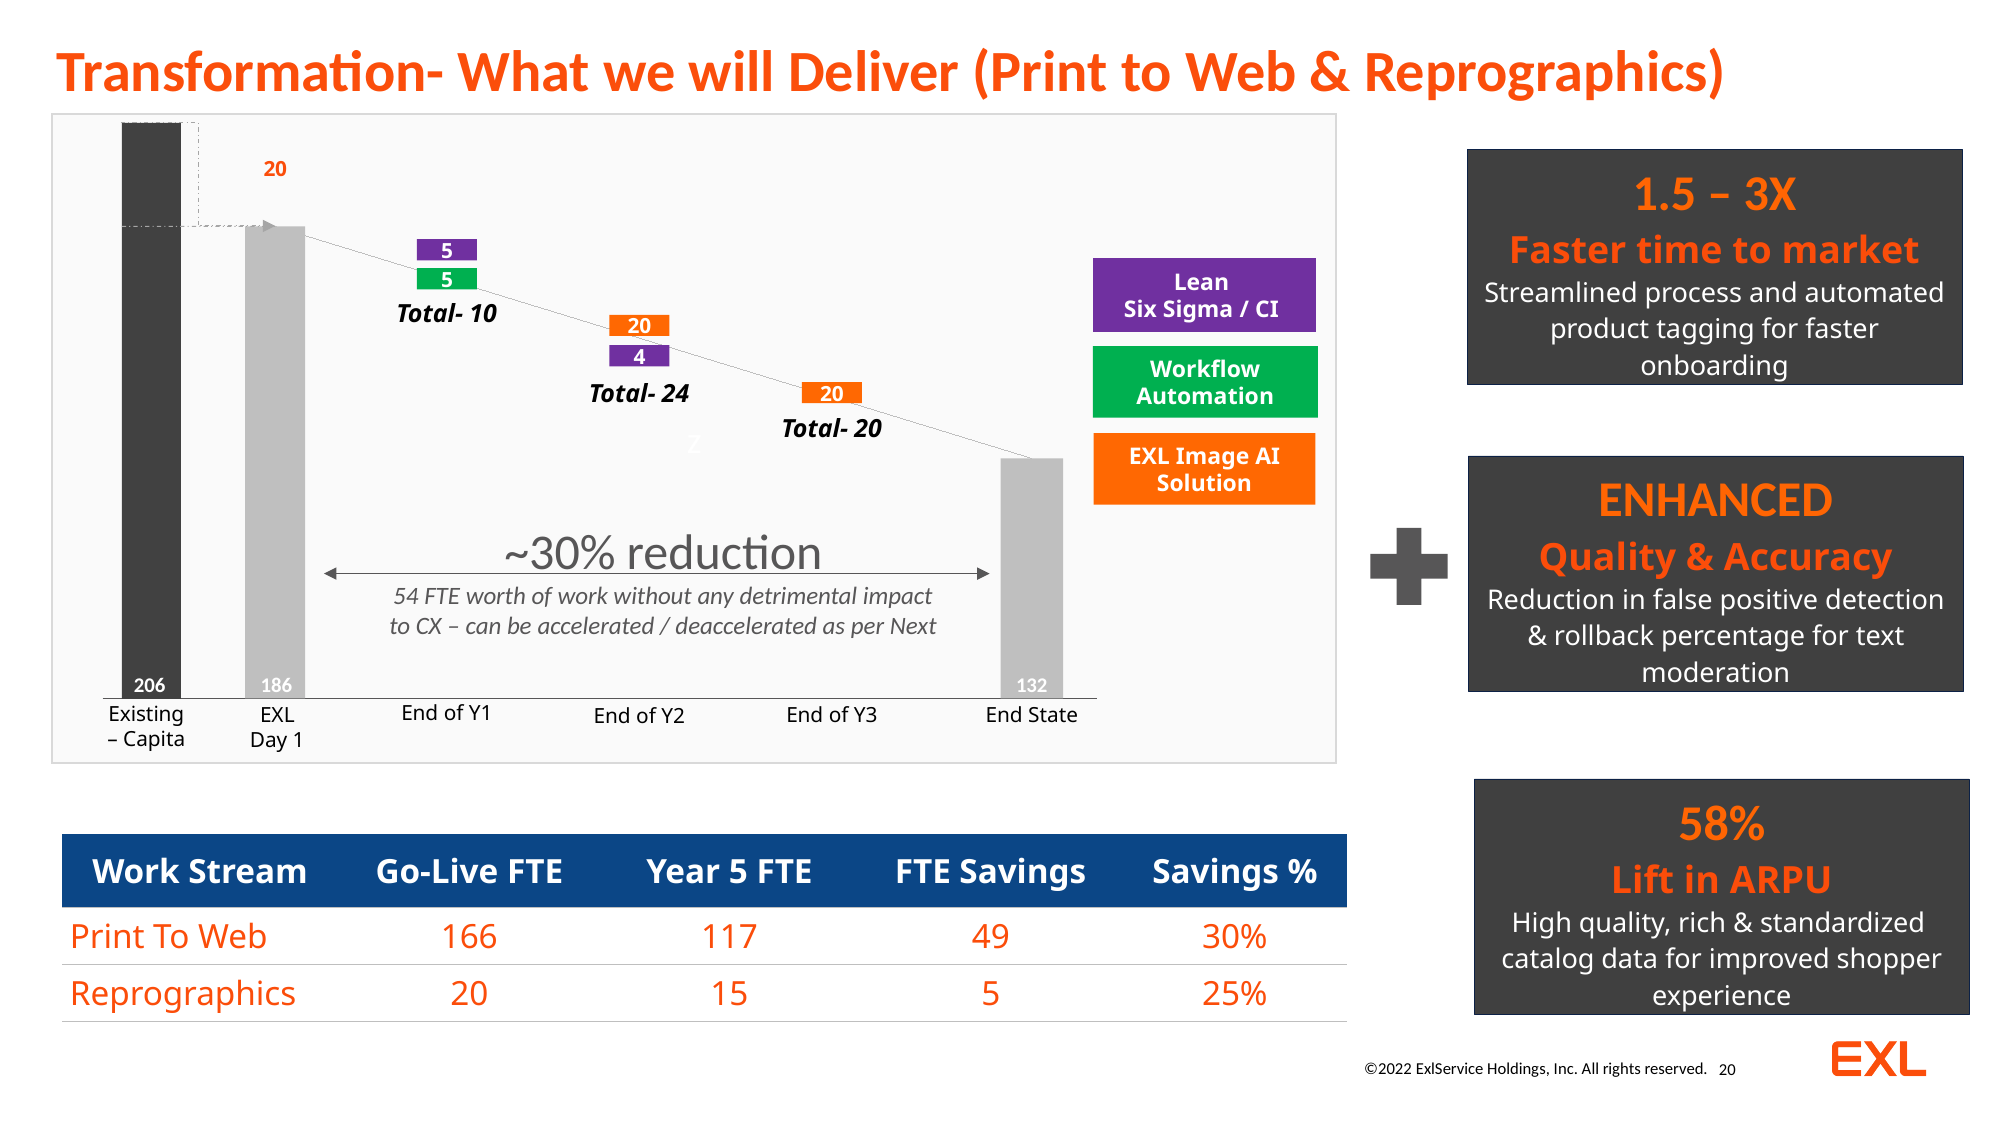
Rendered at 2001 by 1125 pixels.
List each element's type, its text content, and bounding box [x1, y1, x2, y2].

table_cell 117 [601, 908, 858, 964]
table_cell 5 [858, 965, 1123, 1021]
text_box [1370, 527, 1448, 605]
table_cell 30% [1123, 908, 1347, 964]
table_cell Print To Web [62, 908, 338, 964]
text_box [1467, 149, 1970, 1015]
text_box z [52, 114, 1337, 763]
table_header FTE Savings [858, 834, 1123, 907]
text_box Transformation- What we will Deliver (Print to Web & Reprographics) [42, 25, 1944, 111]
table_cell 15 [601, 965, 858, 1021]
table_cell 166 [338, 908, 601, 964]
text_box 20 [276, 147, 312, 188]
table_header Year 5 FTE [601, 834, 858, 907]
table_cell 25% [1123, 965, 1347, 1021]
table_cell Reprographics [62, 965, 338, 1021]
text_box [120, 122, 276, 226]
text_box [102, 226, 1098, 752]
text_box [1098, 258, 1318, 505]
table_cell 49 [858, 908, 1123, 964]
table_header Savings % [1123, 834, 1347, 907]
picture [1797, 1015, 1961, 1111]
table_header Go-Live FTE [338, 834, 601, 907]
table_header Work Stream [62, 834, 338, 907]
table_cell 20 [338, 965, 601, 1021]
